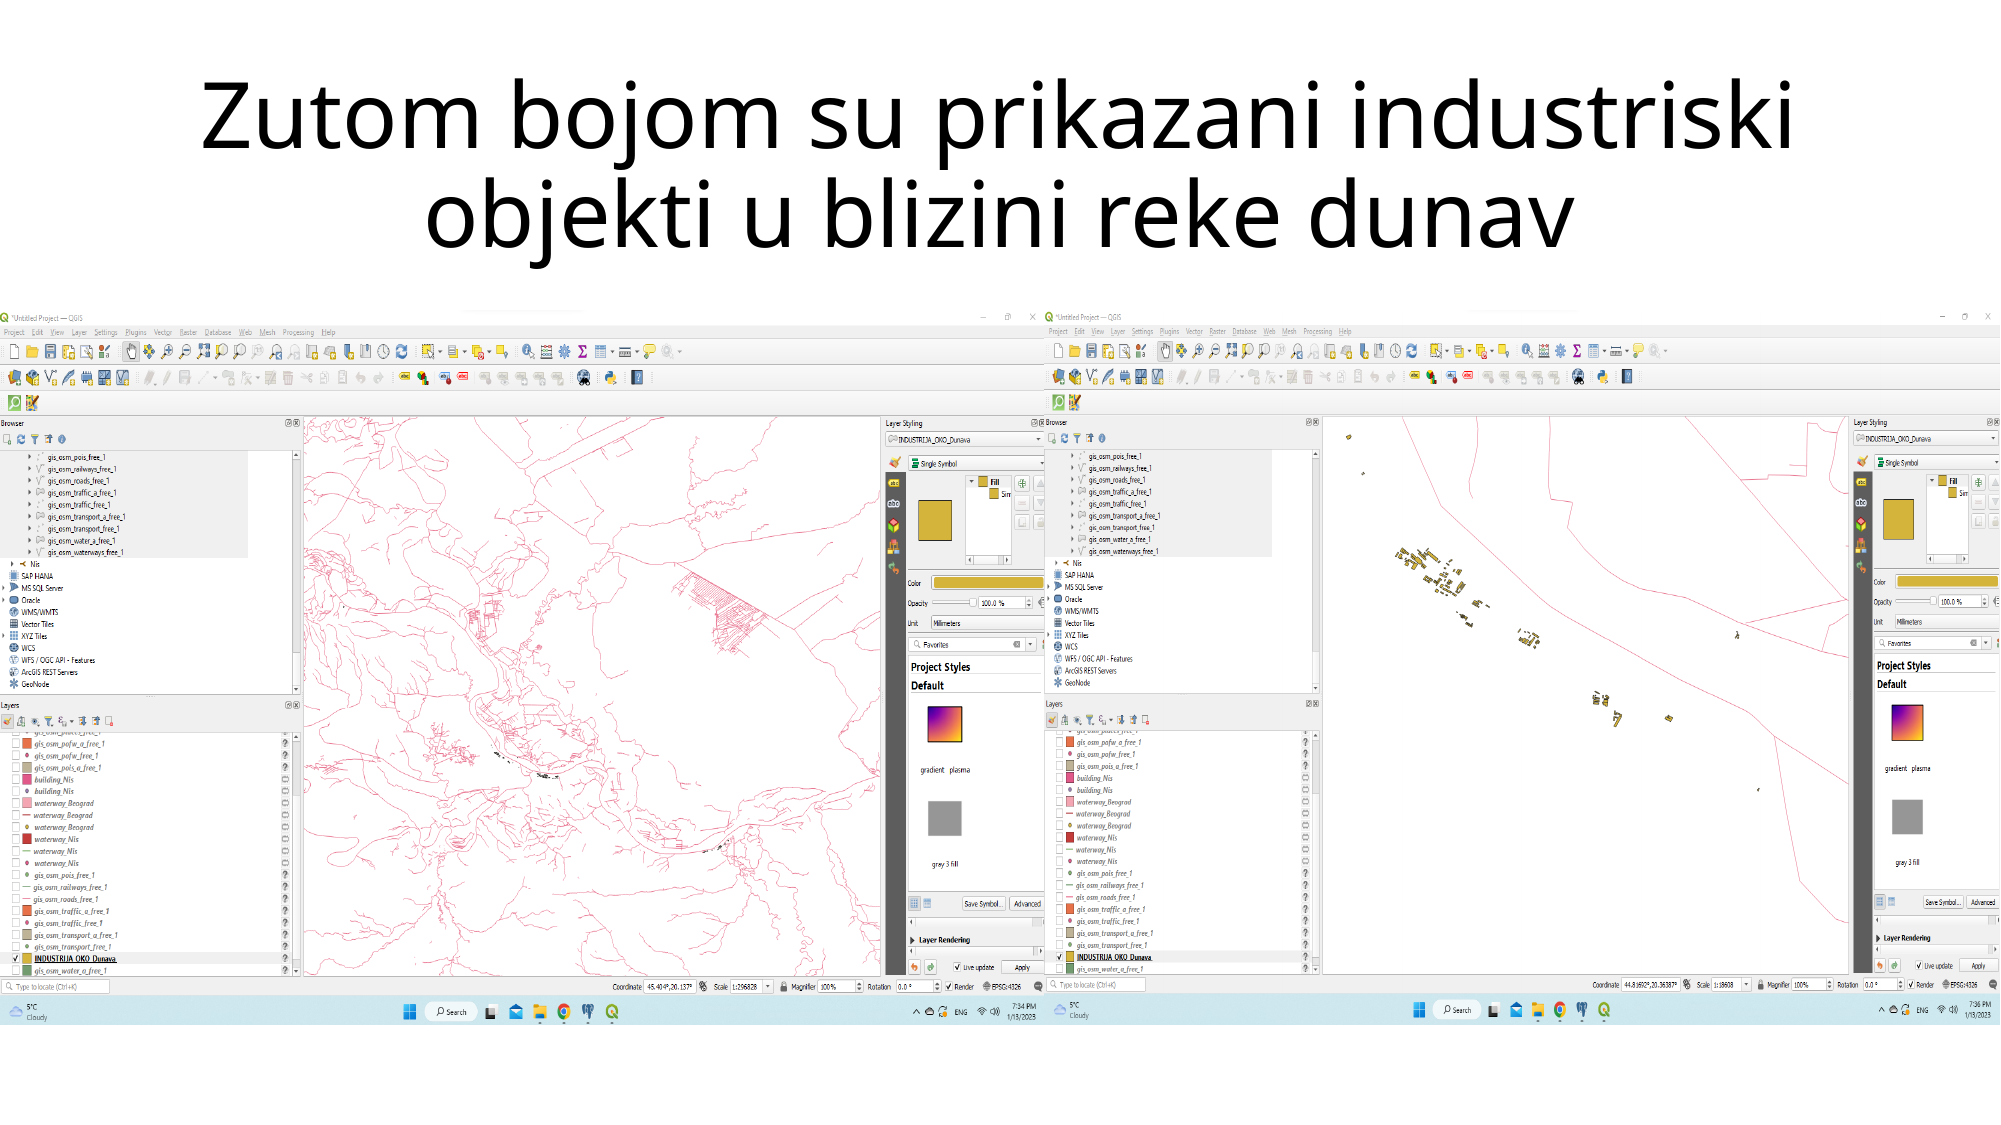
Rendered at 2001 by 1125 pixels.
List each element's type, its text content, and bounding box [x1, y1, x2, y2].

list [0, 310, 1044, 1025]
picture [1044, 310, 2000, 1025]
title Zutom bojom su prikazani industriski objekti u blizini reke dunav [137, 59, 1863, 278]
